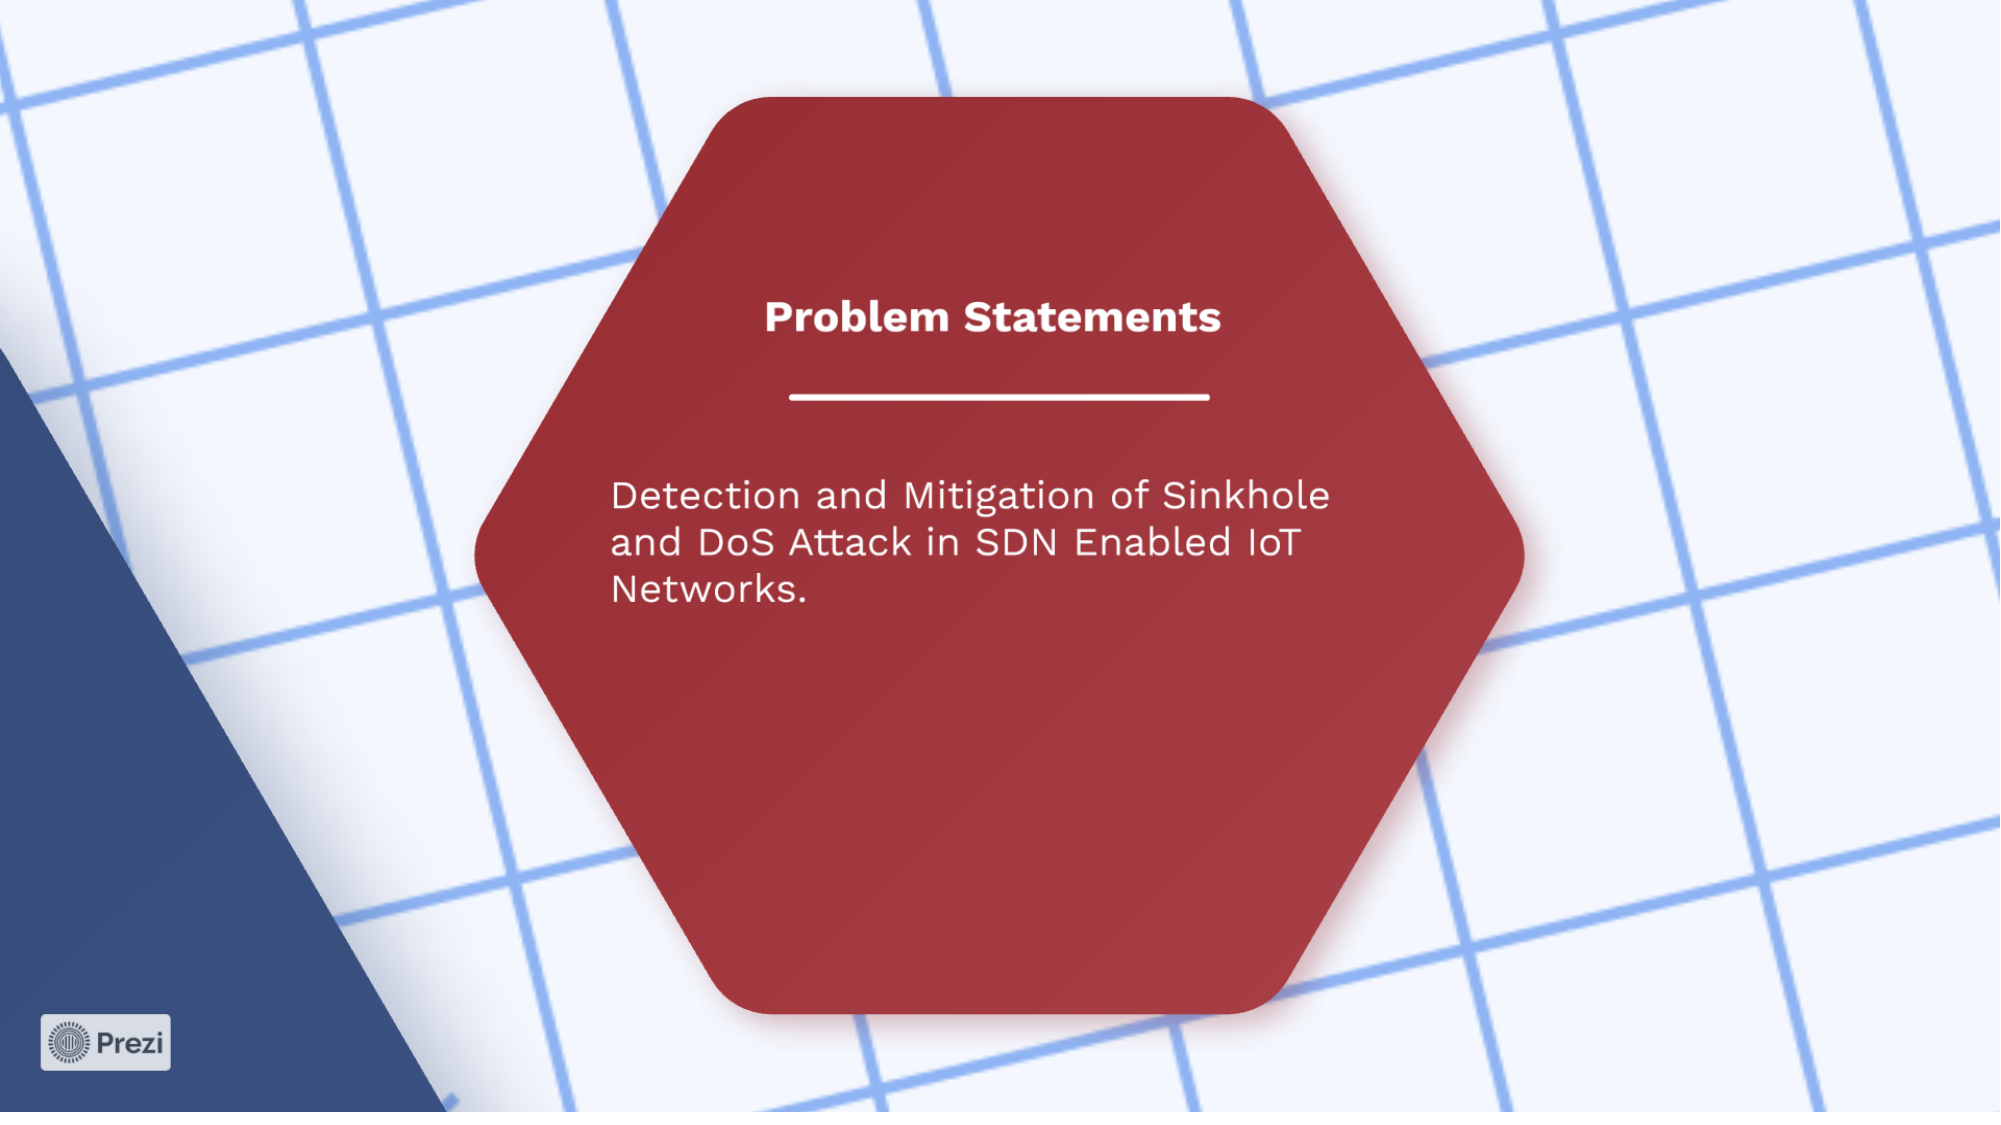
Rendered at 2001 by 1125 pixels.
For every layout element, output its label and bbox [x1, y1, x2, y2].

list [0, 0, 2000, 1112]
